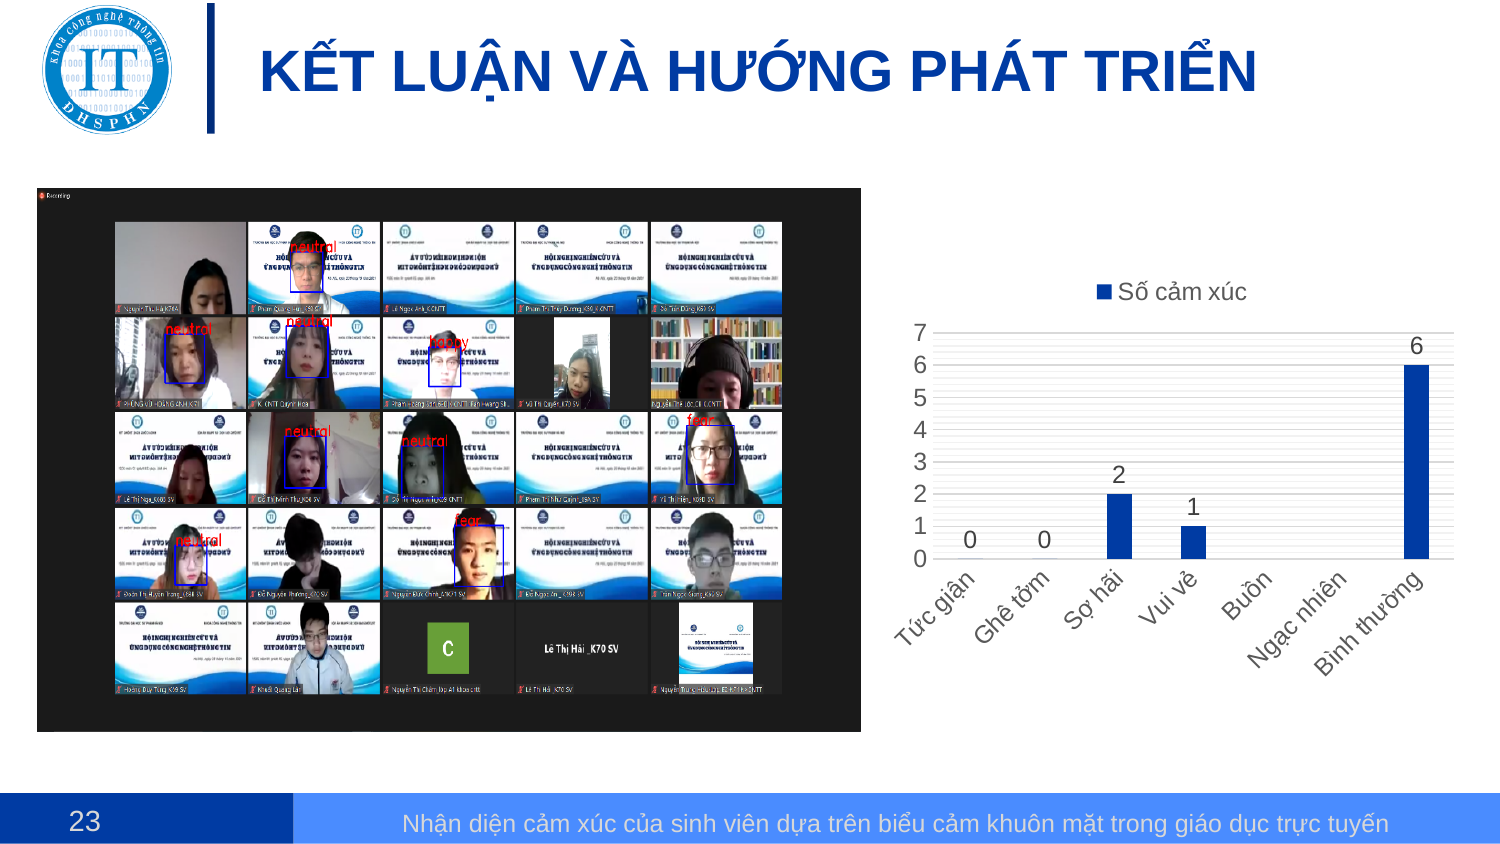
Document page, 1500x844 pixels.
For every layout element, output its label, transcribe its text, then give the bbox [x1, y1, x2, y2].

chart [878, 261, 1466, 691]
title KẾT LUẬN VÀ HƯỚNG PHÁT TRIỂN [244, 17, 1360, 123]
text_box [205, 1, 217, 136]
picture [37, 188, 861, 732]
picture [37, 0, 178, 141]
